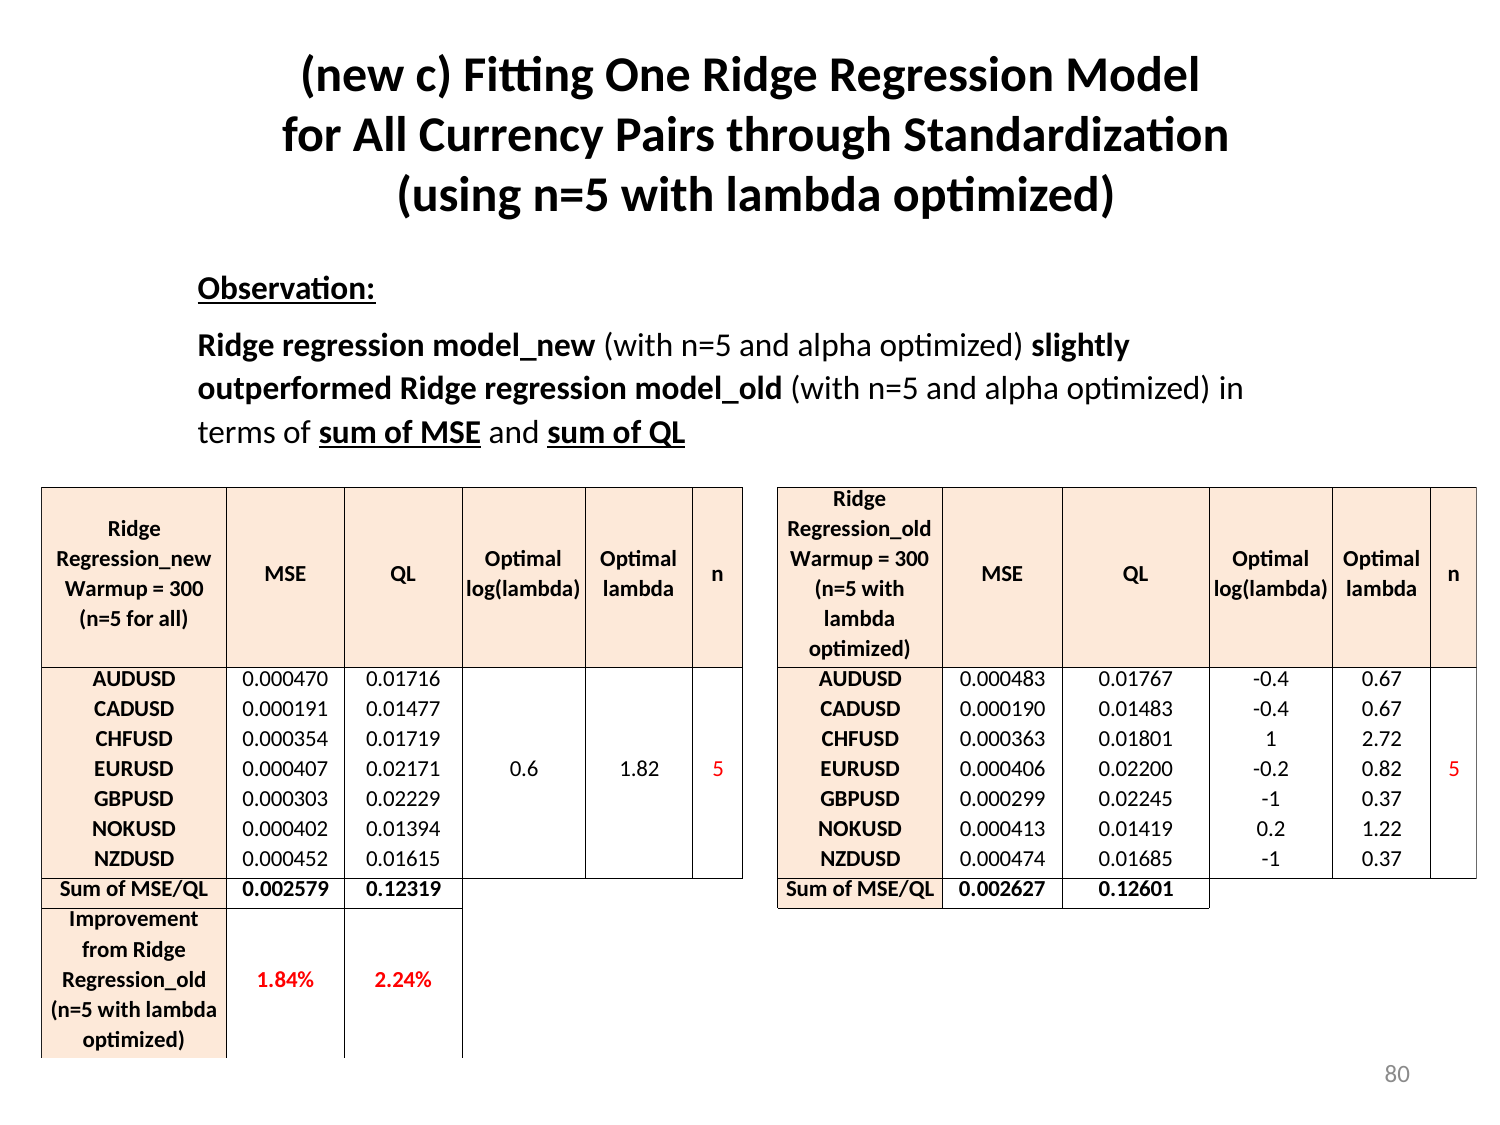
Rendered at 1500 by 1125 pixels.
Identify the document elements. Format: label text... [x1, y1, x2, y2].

slide_number 80 [1074, 1066, 1425, 1103]
picture [40, 486, 1478, 1059]
title (new c) Fitting One Ridge Regression Model for All Currency Pairs through Standardization (using n=5 with lambda optimized) [76, 30, 1436, 232]
text_box Observation: Ridge regression model_new (with n=5 and alpha optimized) slightly outperformed Ridge regression model_old (with n=5 and alpha optimized) in terms of sum of MSE and sum of QL [183, 255, 1335, 458]
